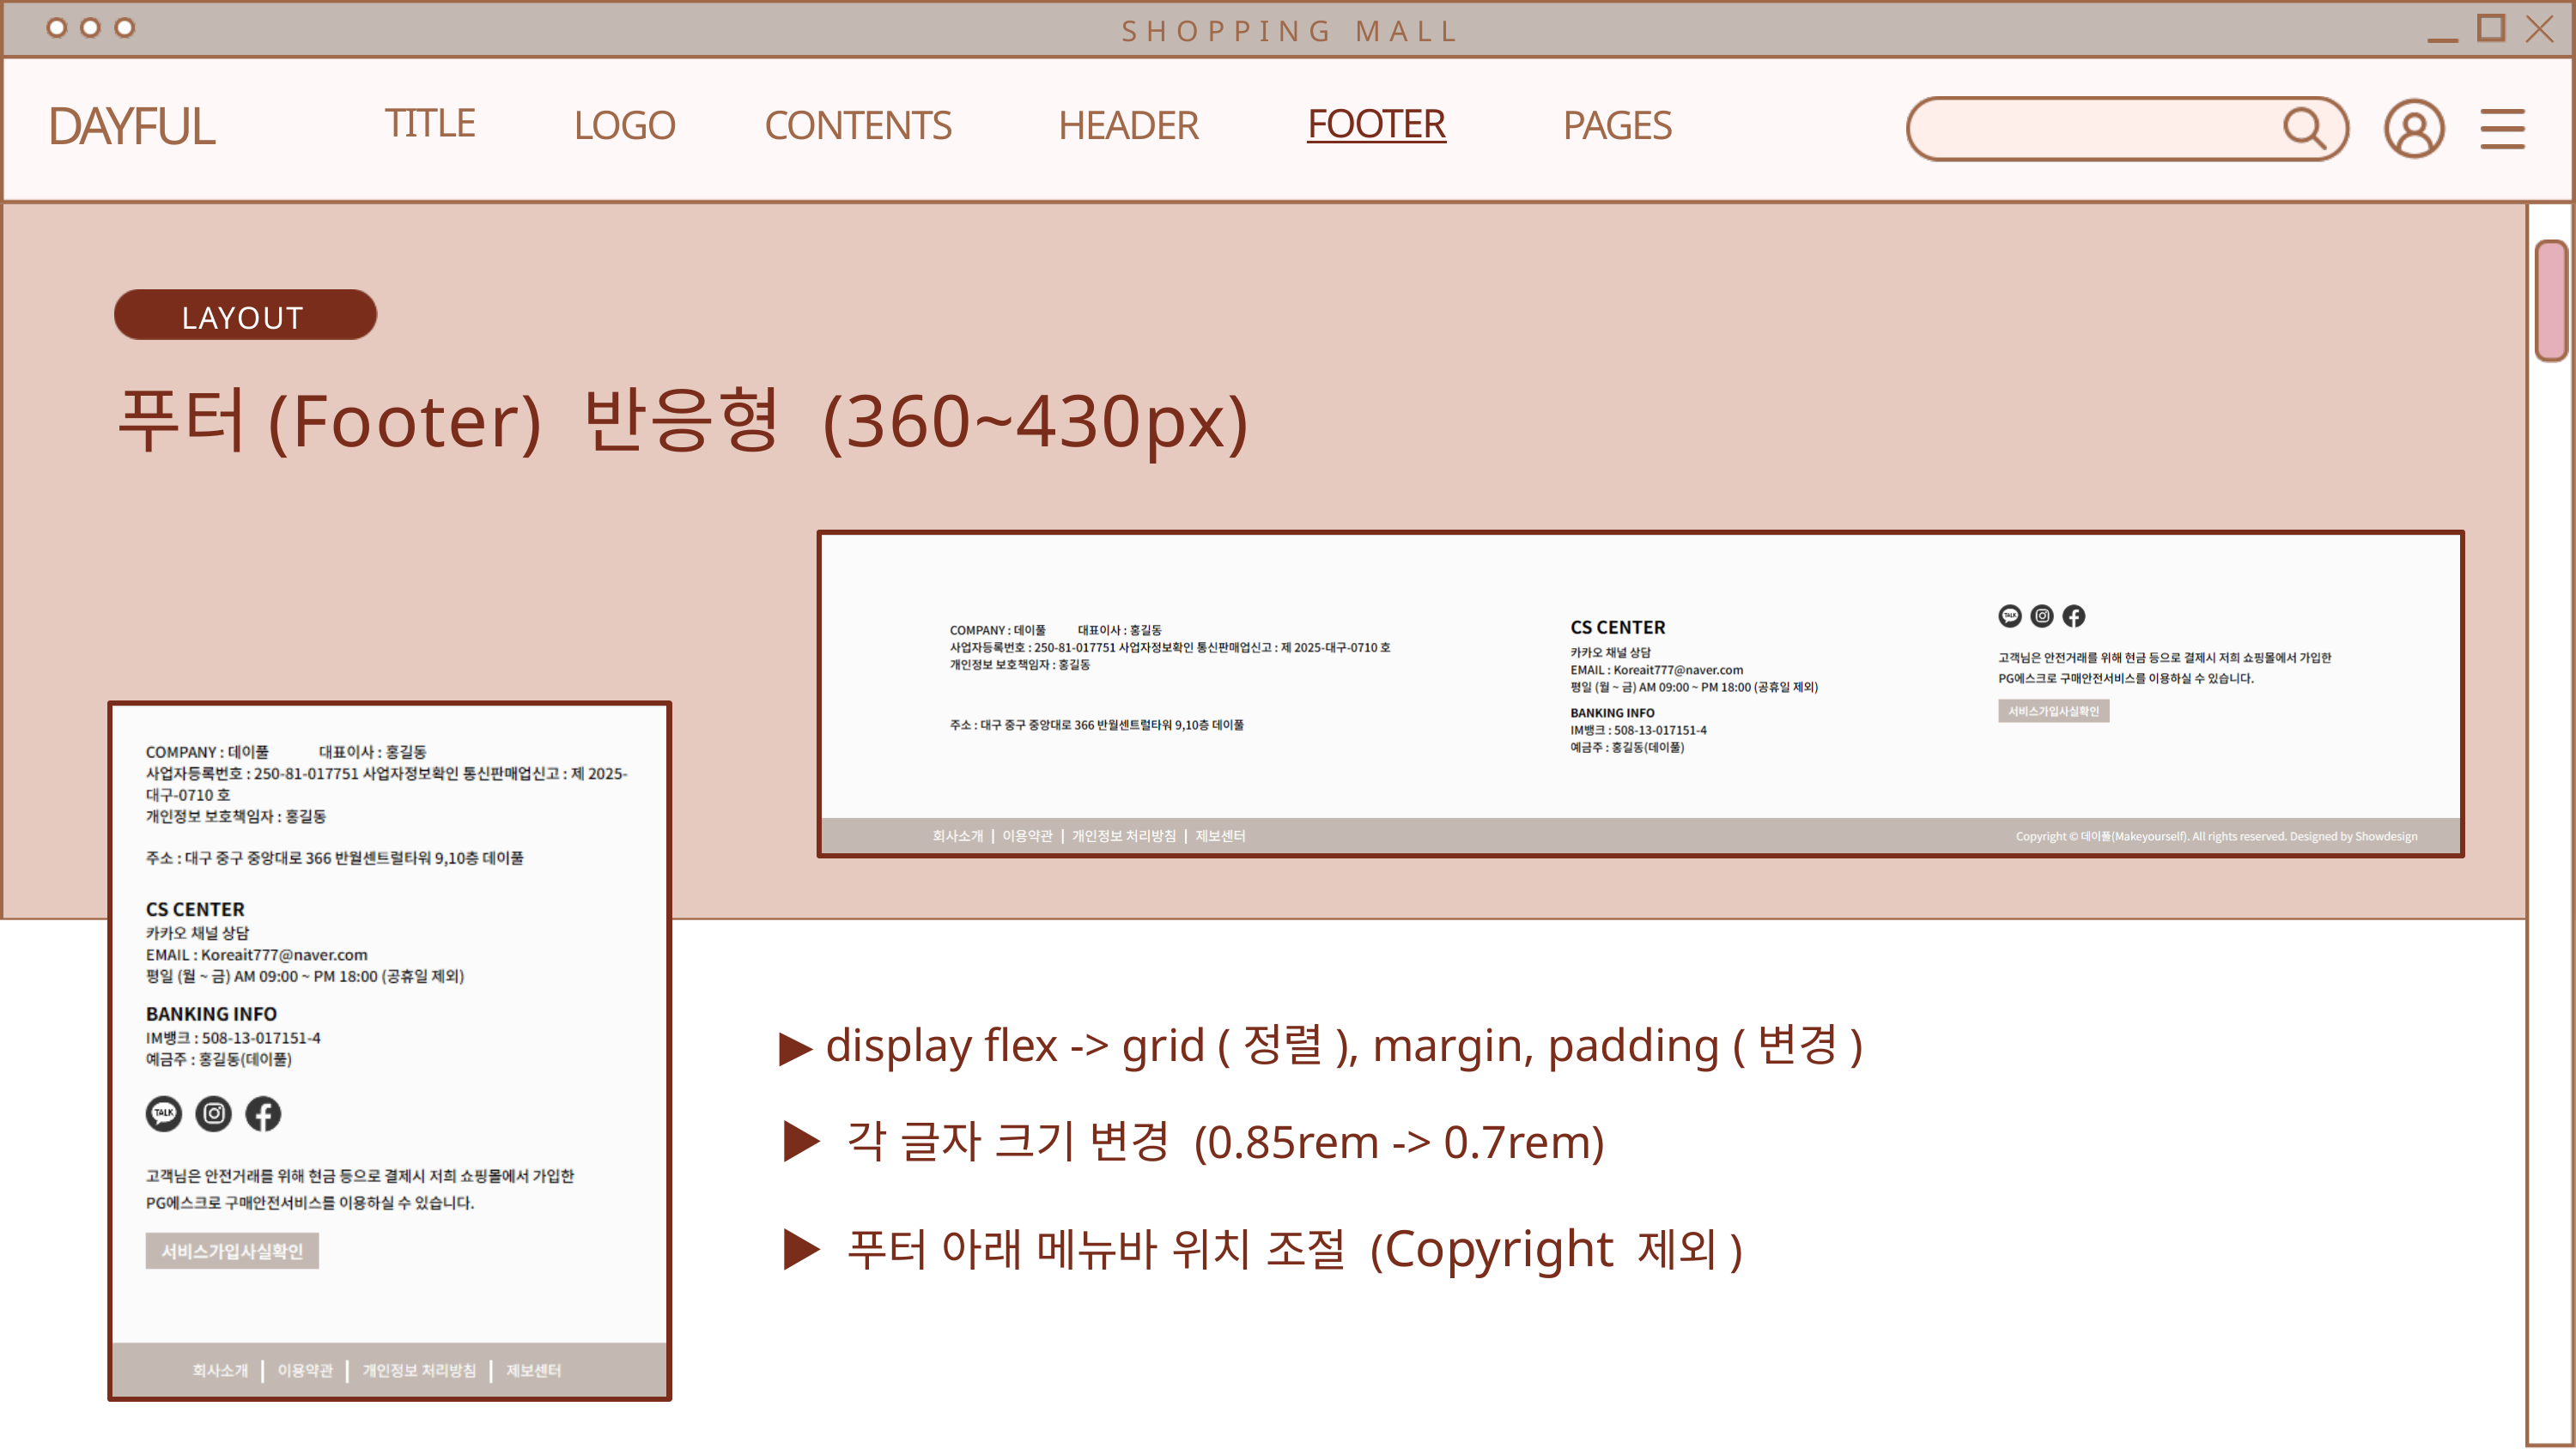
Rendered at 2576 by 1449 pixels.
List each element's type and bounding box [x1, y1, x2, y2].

text_box [0, 930, 2521, 1449]
picture [0, 0, 2576, 1449]
